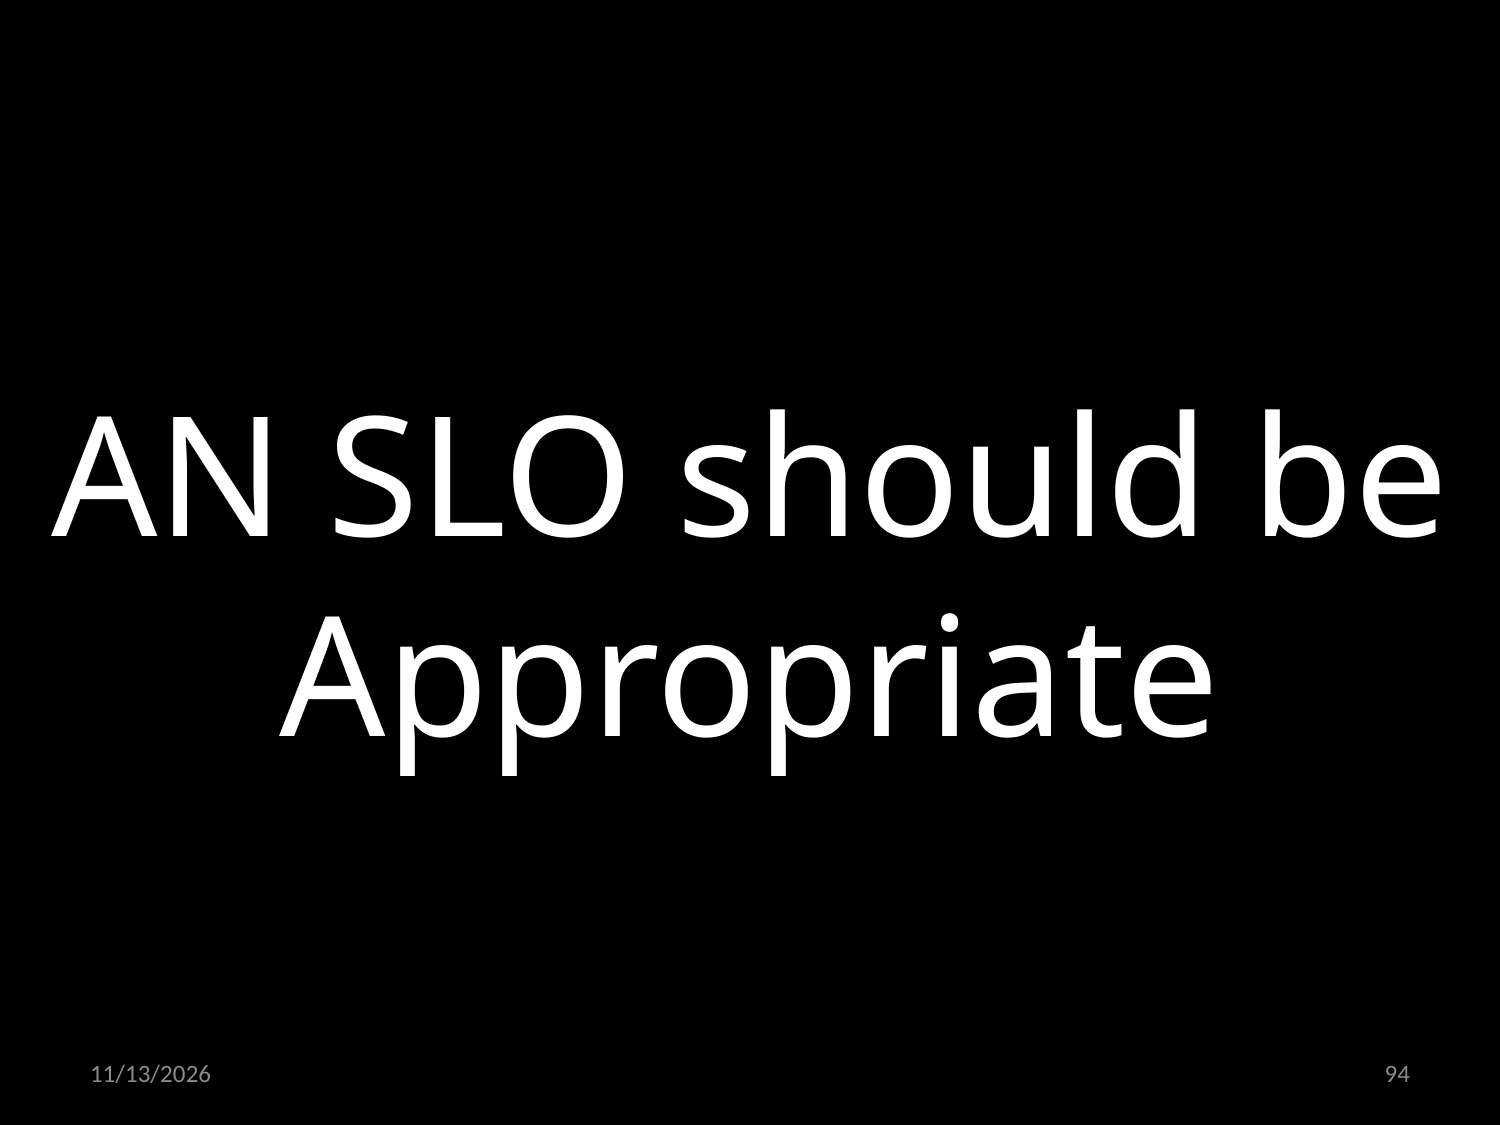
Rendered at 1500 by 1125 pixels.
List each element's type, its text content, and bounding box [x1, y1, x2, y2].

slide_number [75, 1042, 425, 1103]
slide_number 94 [1074, 1042, 1425, 1103]
text_box AN SLO should be Appropriate [0, 361, 1500, 464]
